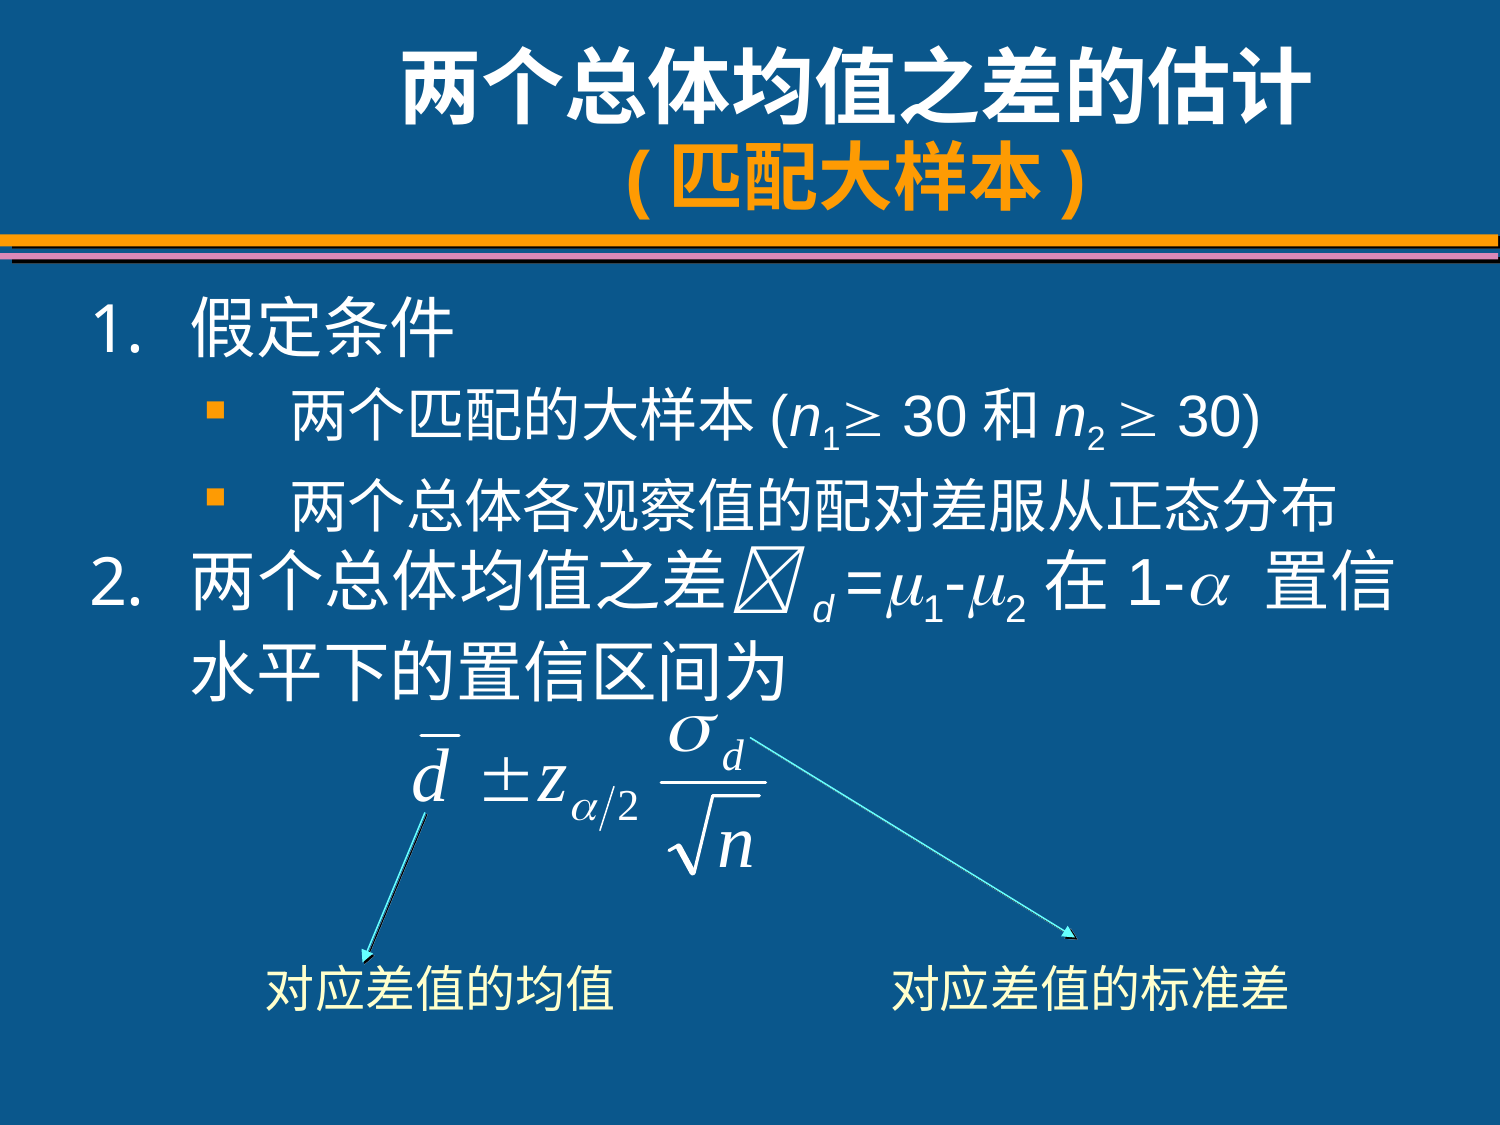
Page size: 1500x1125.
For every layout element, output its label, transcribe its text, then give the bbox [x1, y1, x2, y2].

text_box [399, 674, 775, 886]
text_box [749, 737, 1306, 1025]
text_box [249, 812, 631, 1025]
title 两个总体均值之差的估计 (匹配大样本) [300, 37, 1413, 225]
list 假定条件 两个匹配的大样本(n1 30和n2  30) 两个总体各观察值的配对差服从正态分布 两个总体均值之差d =1-2在1- 置信水平下的置信区间为 [75, 278, 1413, 988]
